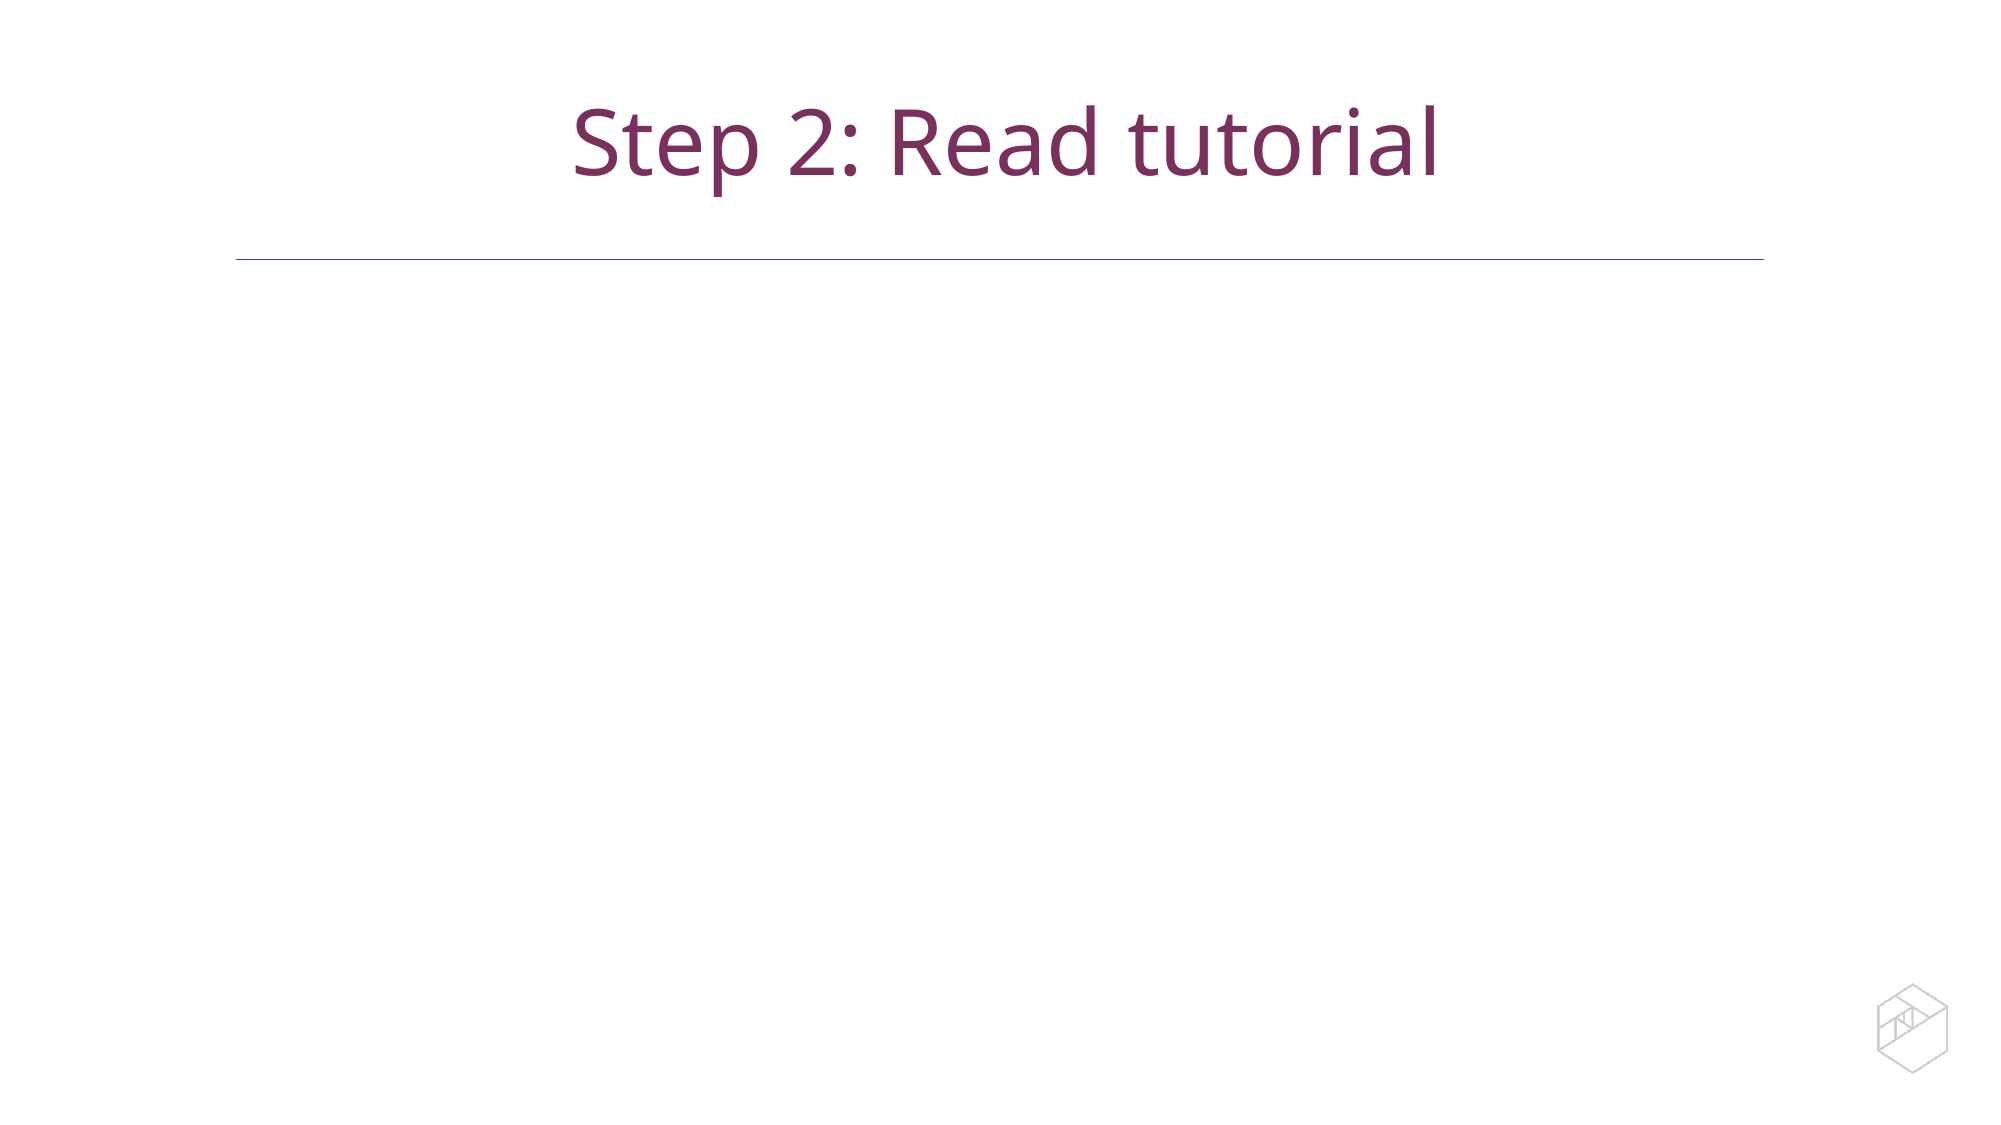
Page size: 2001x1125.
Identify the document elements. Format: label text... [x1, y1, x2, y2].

text_box Step 2: Read tutorial [172, 76, 1842, 201]
picture [1877, 983, 1948, 1074]
